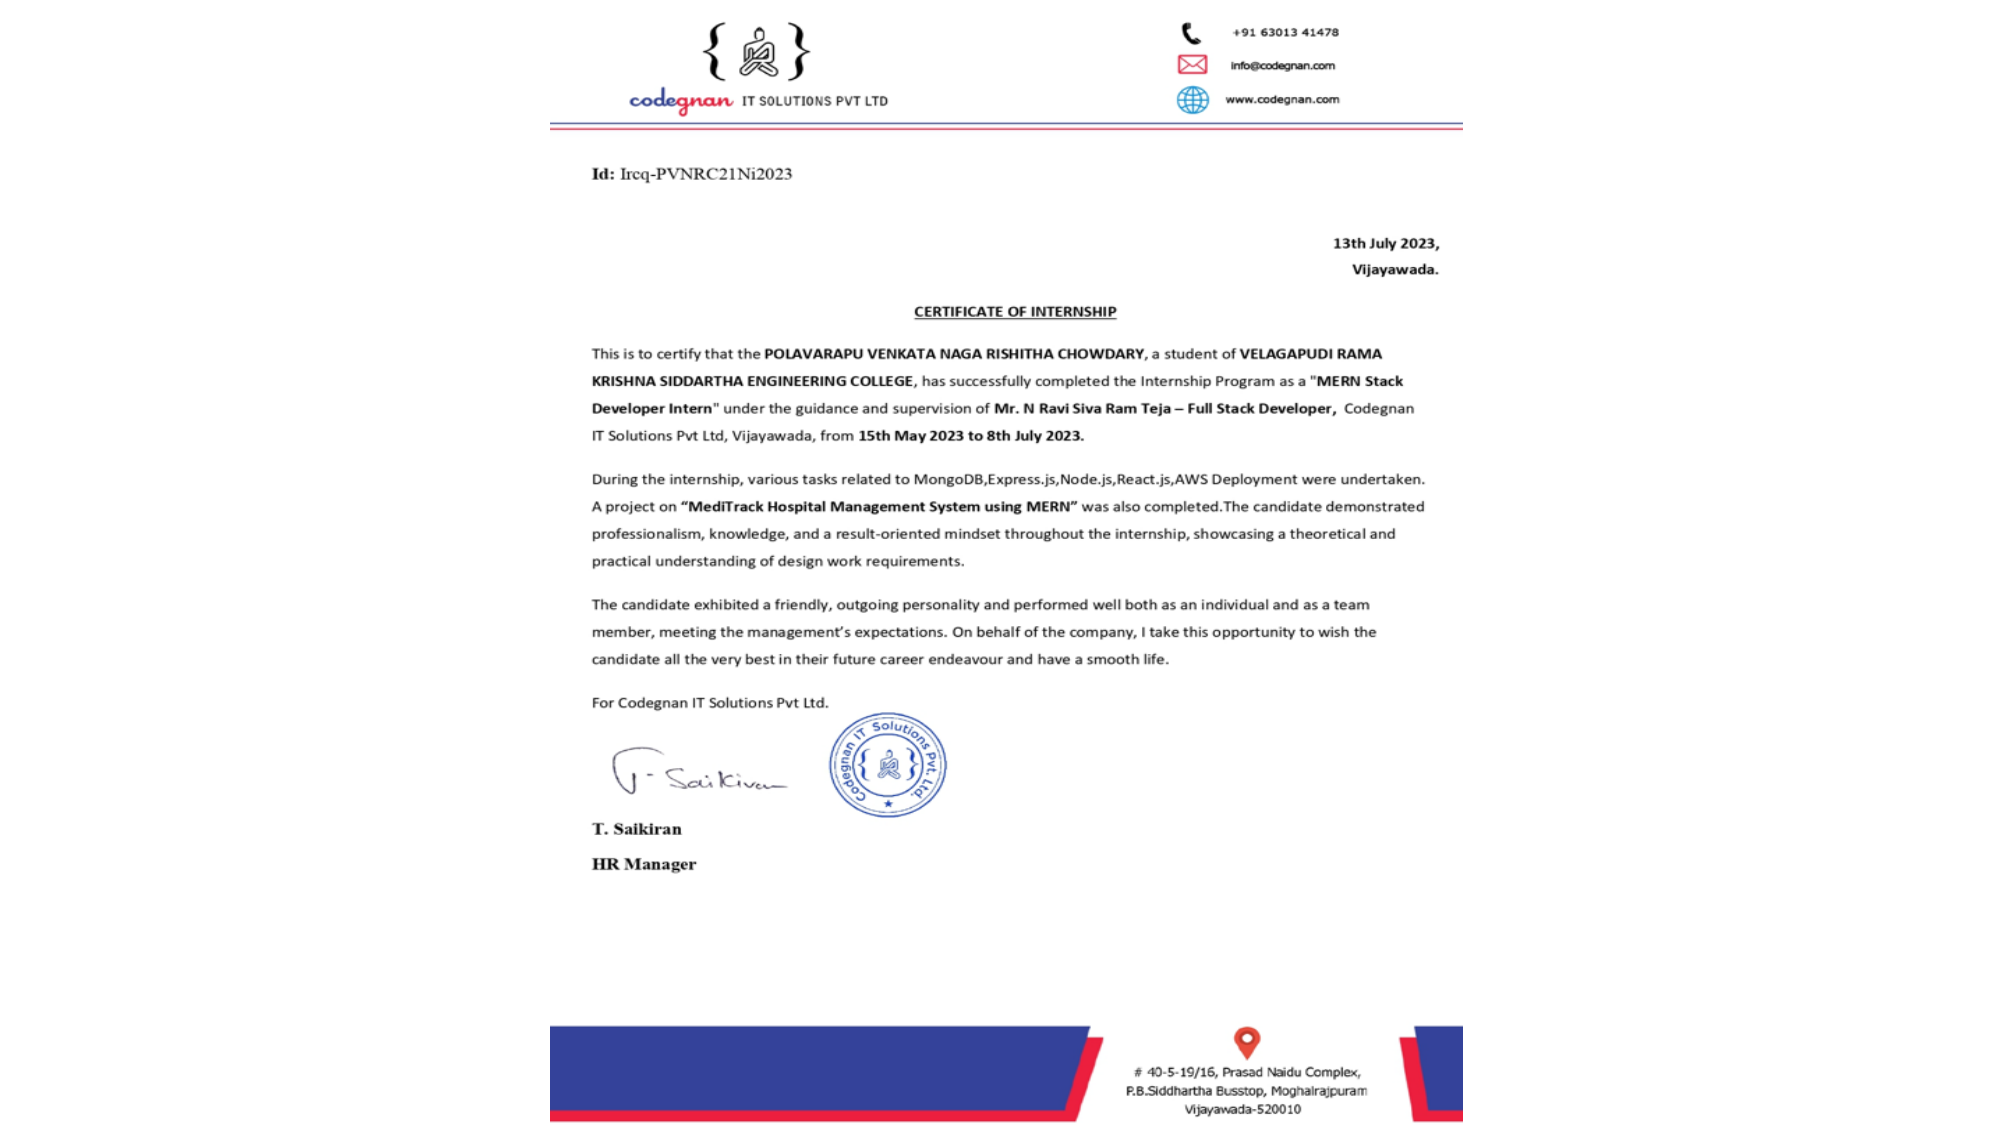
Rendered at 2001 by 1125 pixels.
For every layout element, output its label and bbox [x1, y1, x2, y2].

picture [550, 0, 1463, 1125]
